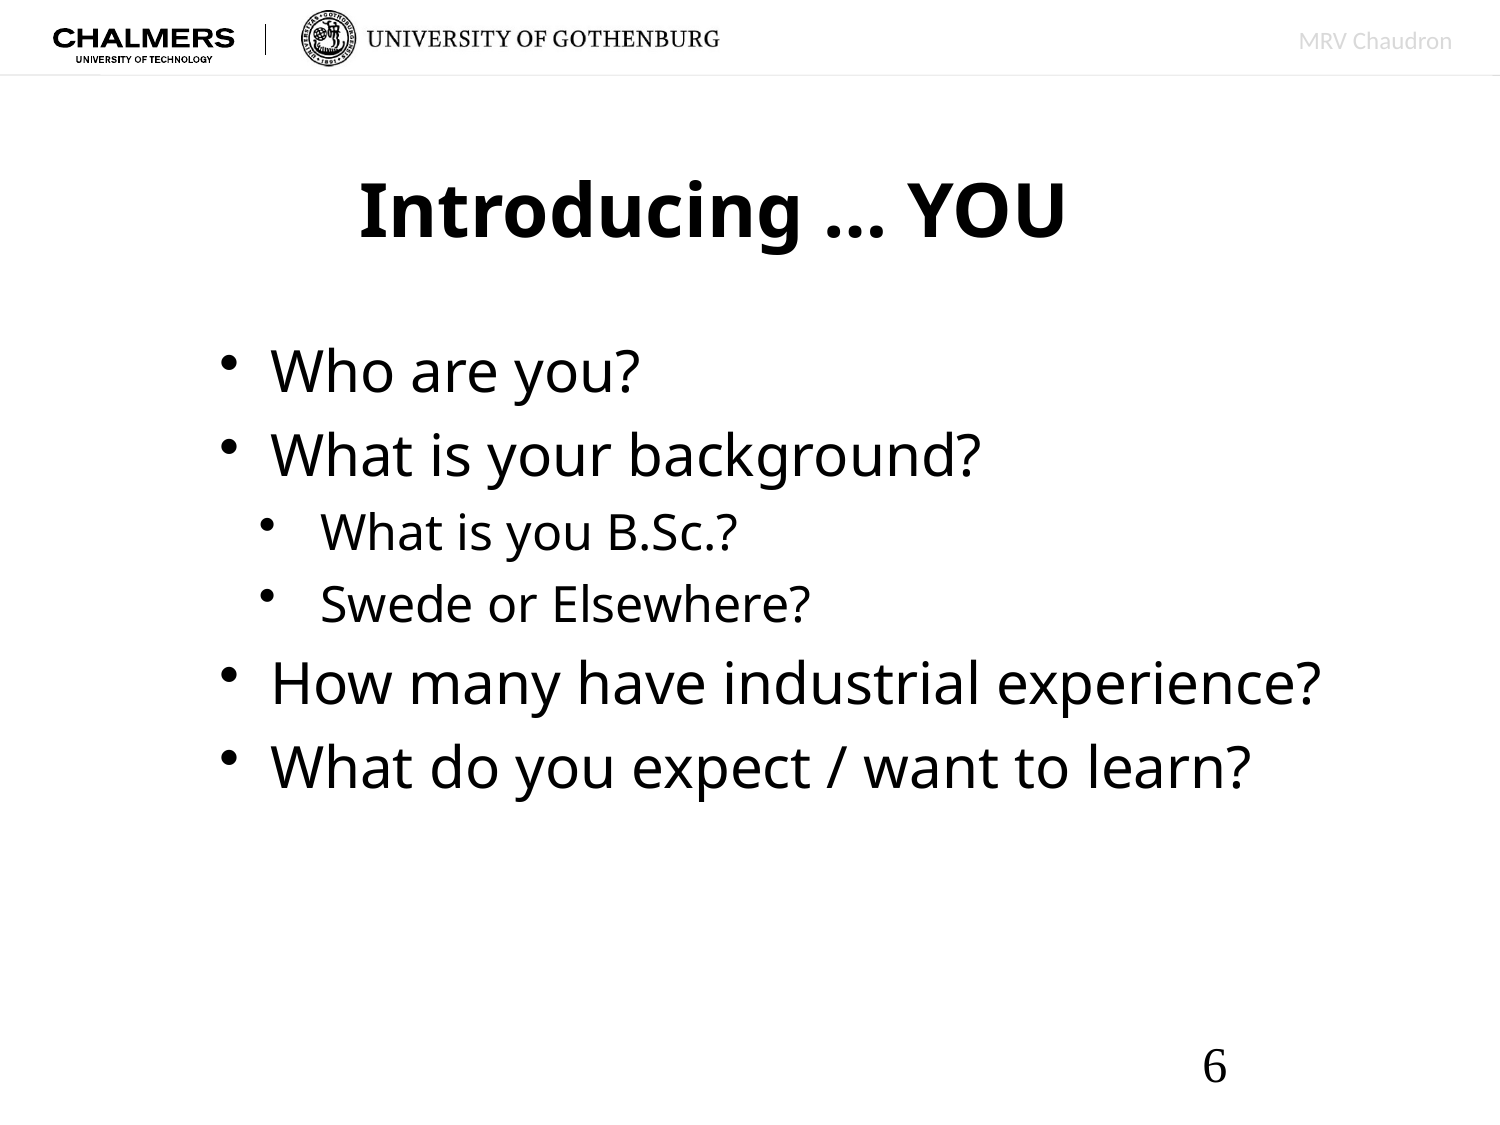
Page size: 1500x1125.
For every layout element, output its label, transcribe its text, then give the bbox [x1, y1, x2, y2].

slide_number 6 [1187, 1025, 1500, 1100]
picture [301, 10, 720, 67]
text_box Who are you? What is your background? What is you B.Sc.? Swede or Elsewhere? How many have industrial experience? What do you expect / want to learn? [219, 320, 1322, 801]
title Introducing … YOU [76, 113, 1352, 302]
